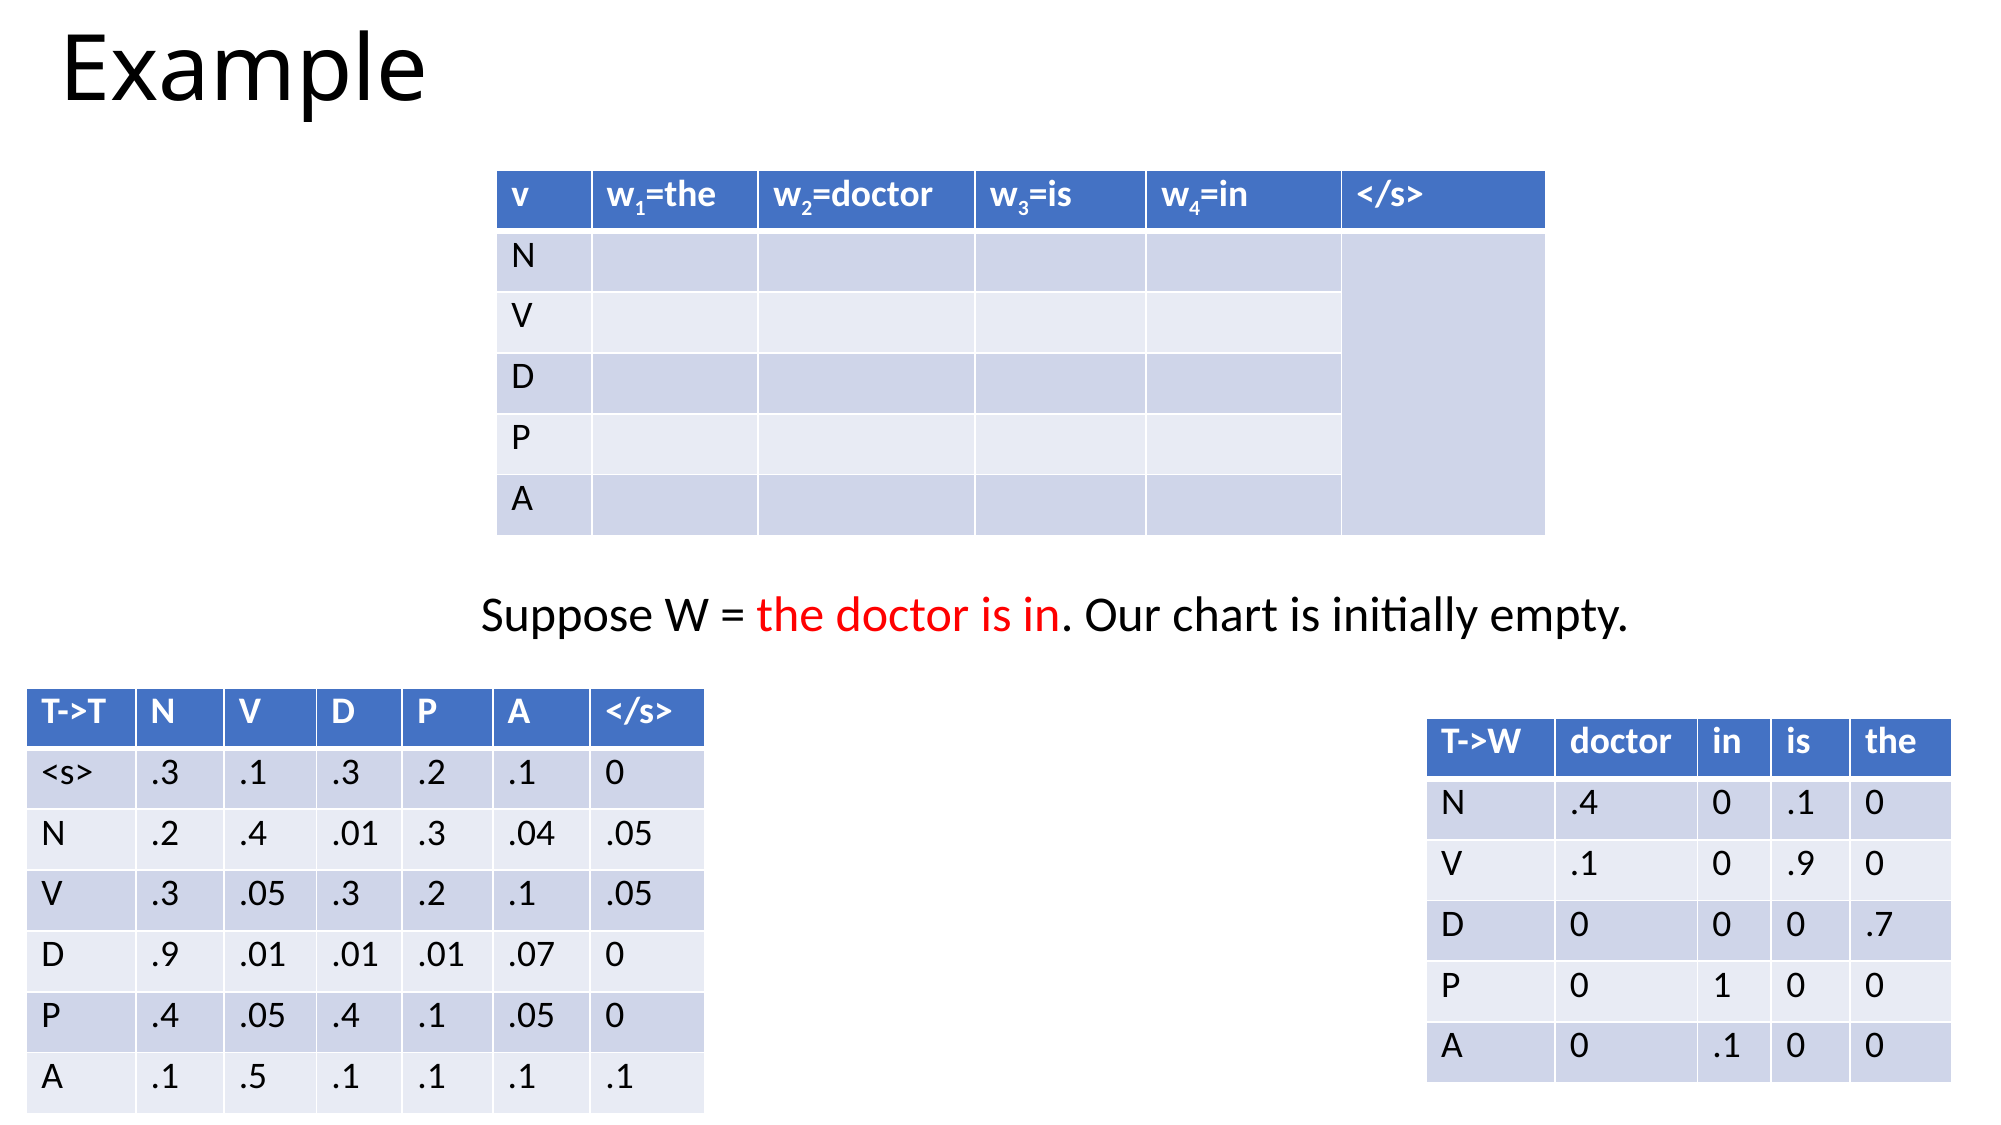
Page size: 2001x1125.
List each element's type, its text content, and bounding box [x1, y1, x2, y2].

table_cell A [1427, 1023, 1554, 1082]
table_header in [1698, 719, 1770, 776]
table_cell .1 [494, 1053, 589, 1113]
table_cell .3 [137, 751, 223, 808]
table_cell .4 [225, 810, 316, 869]
table_header T->W [1427, 719, 1554, 776]
table_cell .1 [1772, 782, 1849, 839]
table_header w2=doctor [759, 180, 974, 228]
table_cell .2 [137, 810, 223, 869]
table_cell P [27, 993, 135, 1052]
table_cell [976, 293, 1145, 352]
table_header v [497, 180, 591, 228]
table_cell .4 [1556, 782, 1697, 839]
table_header doctor [1556, 719, 1697, 776]
table_cell .07 [494, 932, 589, 991]
table_cell .05 [591, 871, 704, 930]
table_cell .1 [494, 751, 589, 808]
table_cell [759, 475, 974, 535]
table_cell .1 [403, 993, 492, 1052]
table_cell .01 [403, 932, 492, 991]
table_cell N [1427, 782, 1554, 839]
table_cell [593, 234, 757, 291]
table_header P [403, 689, 492, 746]
table_cell [976, 234, 1145, 291]
table_cell .3 [403, 810, 492, 869]
table_cell [593, 354, 757, 413]
table_cell .1 [317, 1053, 401, 1113]
table_cell V [497, 293, 591, 352]
table_header w1=the [593, 180, 757, 228]
table_cell .3 [137, 871, 223, 930]
table_cell .05 [494, 993, 589, 1052]
table_cell P [497, 415, 591, 474]
table_cell 0 [1772, 901, 1849, 960]
table_cell 0 [591, 751, 704, 808]
table_cell [976, 354, 1145, 413]
table_cell V [1427, 841, 1554, 900]
table_cell 0 [1851, 1023, 1951, 1082]
table_header w3=is [976, 180, 1145, 228]
table_header V [225, 689, 316, 746]
table_cell 0 [1556, 901, 1697, 960]
table_cell .05 [591, 810, 704, 869]
text_box Suppose W = the doctor is in. Our chart is initially empty. [466, 573, 1645, 649]
table_cell [593, 475, 757, 535]
table_cell [759, 415, 974, 474]
table_cell [1147, 475, 1341, 535]
table_cell .4 [317, 993, 401, 1052]
table_cell [1342, 234, 1545, 535]
table_cell 0 [1851, 962, 1951, 1021]
table_header </s> [591, 689, 704, 746]
table_cell .3 [317, 751, 401, 808]
table_cell .3 [317, 871, 401, 930]
table_cell 0 [1772, 962, 1849, 1021]
table_cell .1 [403, 1053, 492, 1113]
table_cell [976, 415, 1145, 474]
table_cell N [497, 234, 591, 291]
table_cell [593, 415, 757, 474]
table_cell D [1427, 901, 1554, 960]
table_cell .1 [225, 751, 316, 808]
table_cell .9 [1772, 841, 1849, 900]
table_cell [976, 475, 1145, 535]
table_cell [1147, 293, 1341, 352]
table_cell [1147, 415, 1341, 474]
table_cell 0 [1851, 782, 1951, 839]
table_cell .1 [591, 1053, 704, 1113]
table_cell 1 [1698, 962, 1770, 1021]
table_header T->T [27, 689, 135, 746]
table_cell .01 [317, 932, 401, 991]
table_cell .2 [403, 751, 492, 808]
table_cell 0 [591, 993, 704, 1052]
table_cell .05 [225, 871, 316, 930]
table_cell .01 [317, 810, 401, 869]
table_cell .7 [1851, 901, 1951, 960]
table_header A [494, 689, 589, 746]
table_cell 0 [1851, 841, 1951, 900]
table_cell D [27, 932, 135, 991]
table_cell [759, 234, 974, 291]
table_cell .1 [494, 871, 589, 930]
table_cell 0 [591, 932, 704, 991]
table_cell [593, 293, 757, 352]
table_cell N [27, 810, 135, 869]
table_cell .4 [137, 993, 223, 1052]
table_cell [759, 293, 974, 352]
title Example [44, 0, 1770, 180]
table_cell .9 [137, 932, 223, 991]
table_cell .2 [403, 871, 492, 930]
table_cell .1 [1698, 1023, 1770, 1082]
table_cell [1147, 354, 1341, 413]
table_cell 0 [1698, 841, 1770, 900]
table_cell .05 [225, 993, 316, 1052]
table_cell D [497, 354, 591, 413]
table_header is [1772, 719, 1849, 776]
table_cell .04 [494, 810, 589, 869]
table_cell P [1427, 962, 1554, 1021]
table_cell 0 [1556, 1023, 1697, 1082]
table_cell V [27, 871, 135, 930]
table_header N [137, 689, 223, 746]
table_cell .1 [1556, 841, 1697, 900]
table_cell 0 [1698, 901, 1770, 960]
table_cell 0 [1772, 1023, 1849, 1082]
table_cell A [27, 1053, 135, 1113]
table_header the [1851, 719, 1951, 776]
table_cell .5 [225, 1053, 316, 1113]
table_cell 0 [1698, 782, 1770, 839]
table_cell A [497, 475, 591, 535]
table_cell <s> [27, 751, 135, 808]
table_cell .1 [137, 1053, 223, 1113]
table_header w4=in [1147, 180, 1341, 228]
table_header D [317, 689, 401, 746]
table_cell 0 [1556, 962, 1697, 1021]
table_header </s> [1342, 180, 1545, 228]
table_cell [759, 354, 974, 413]
table_cell [1147, 234, 1341, 291]
table_cell .01 [225, 932, 316, 991]
